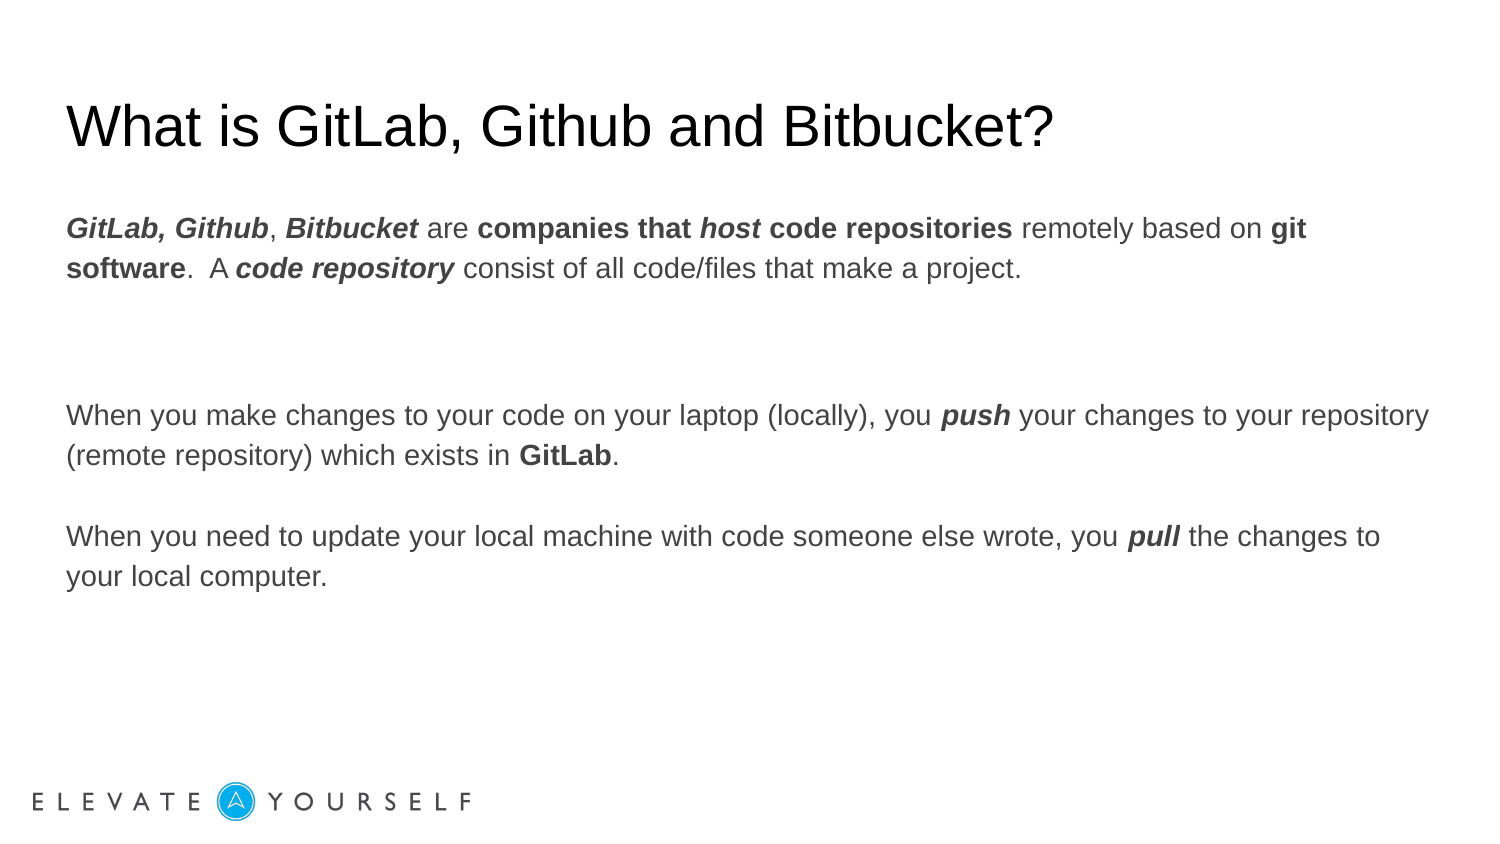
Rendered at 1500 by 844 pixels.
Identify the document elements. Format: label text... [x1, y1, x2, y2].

title What is GitLab, Github and Bitbucket? [51, 72, 1449, 167]
list GitLab, Github, Bitbucket are companies that host code repositories remotely based on git software. A code repository consist of all code/files that make a project. When you make changes to your code on your laptop (locally), you push your changes to your repository (remote repository) which exists in GitLab. When you need to update your local machine with code someone else wrote, you pull the changes to your local computer. [51, 189, 1449, 750]
picture [33, 781, 470, 821]
